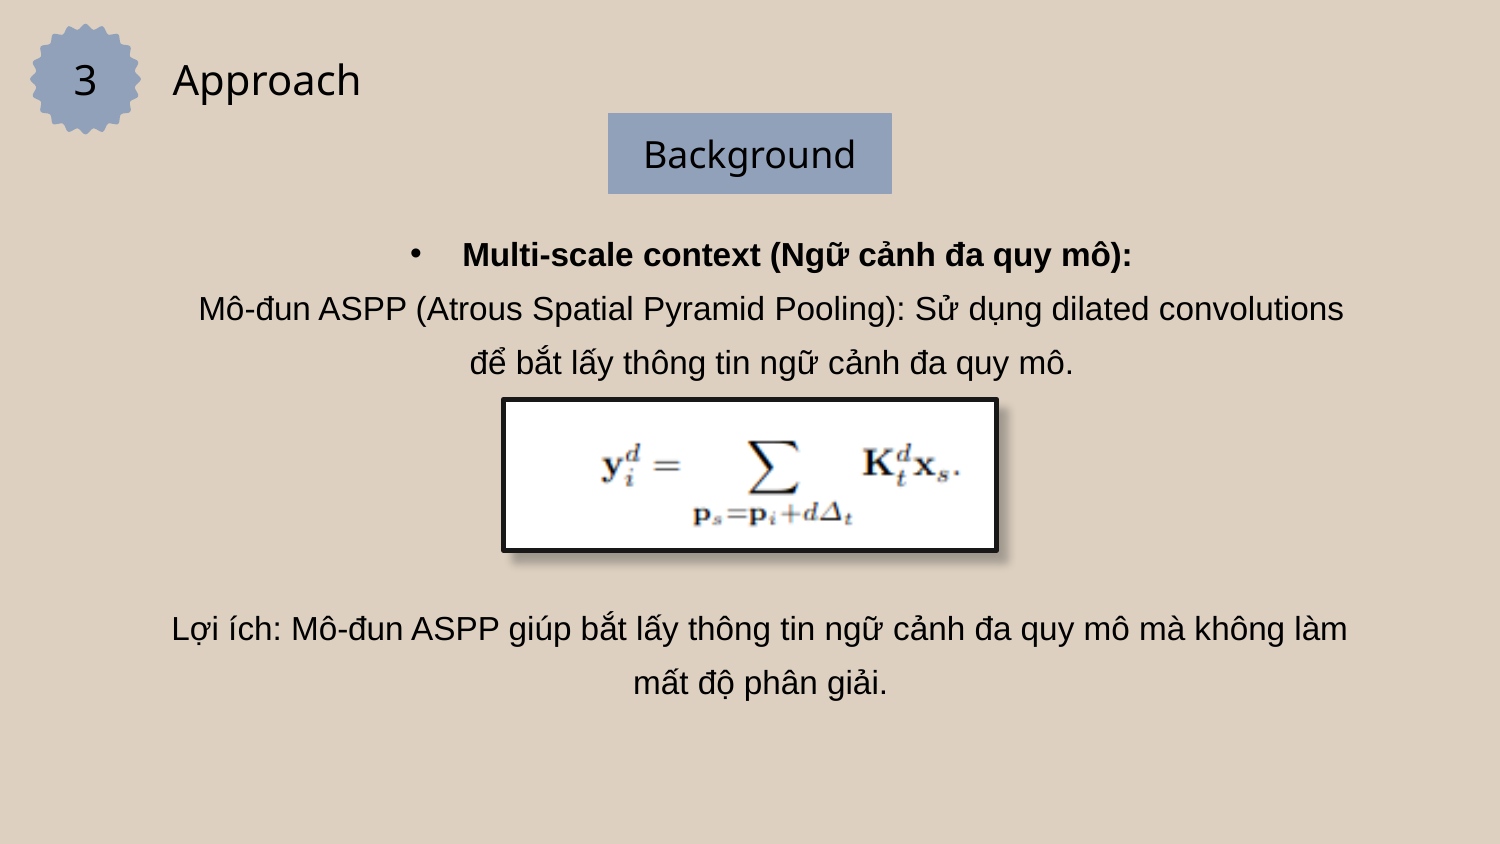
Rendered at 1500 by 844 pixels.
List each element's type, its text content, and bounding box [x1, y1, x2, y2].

picture [505, 401, 995, 549]
text_box Multi-scale context (Ngữ cảnh đa quy mô): Mô-đun ASPP (Atrous Spatial Pyramid Pooling): Sử dụng dilated convolutions để bắt lấy thông tin ngữ cảnh đa quy mô. [158, 212, 1363, 383]
text_box Lợi ích: Mô-đun ASPP giúp bắt lấy thông tin ngữ cảnh đa quy mô mà không làm mất độ phân giải. [147, 585, 1374, 709]
text_box Background [608, 113, 892, 194]
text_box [29, 23, 413, 135]
